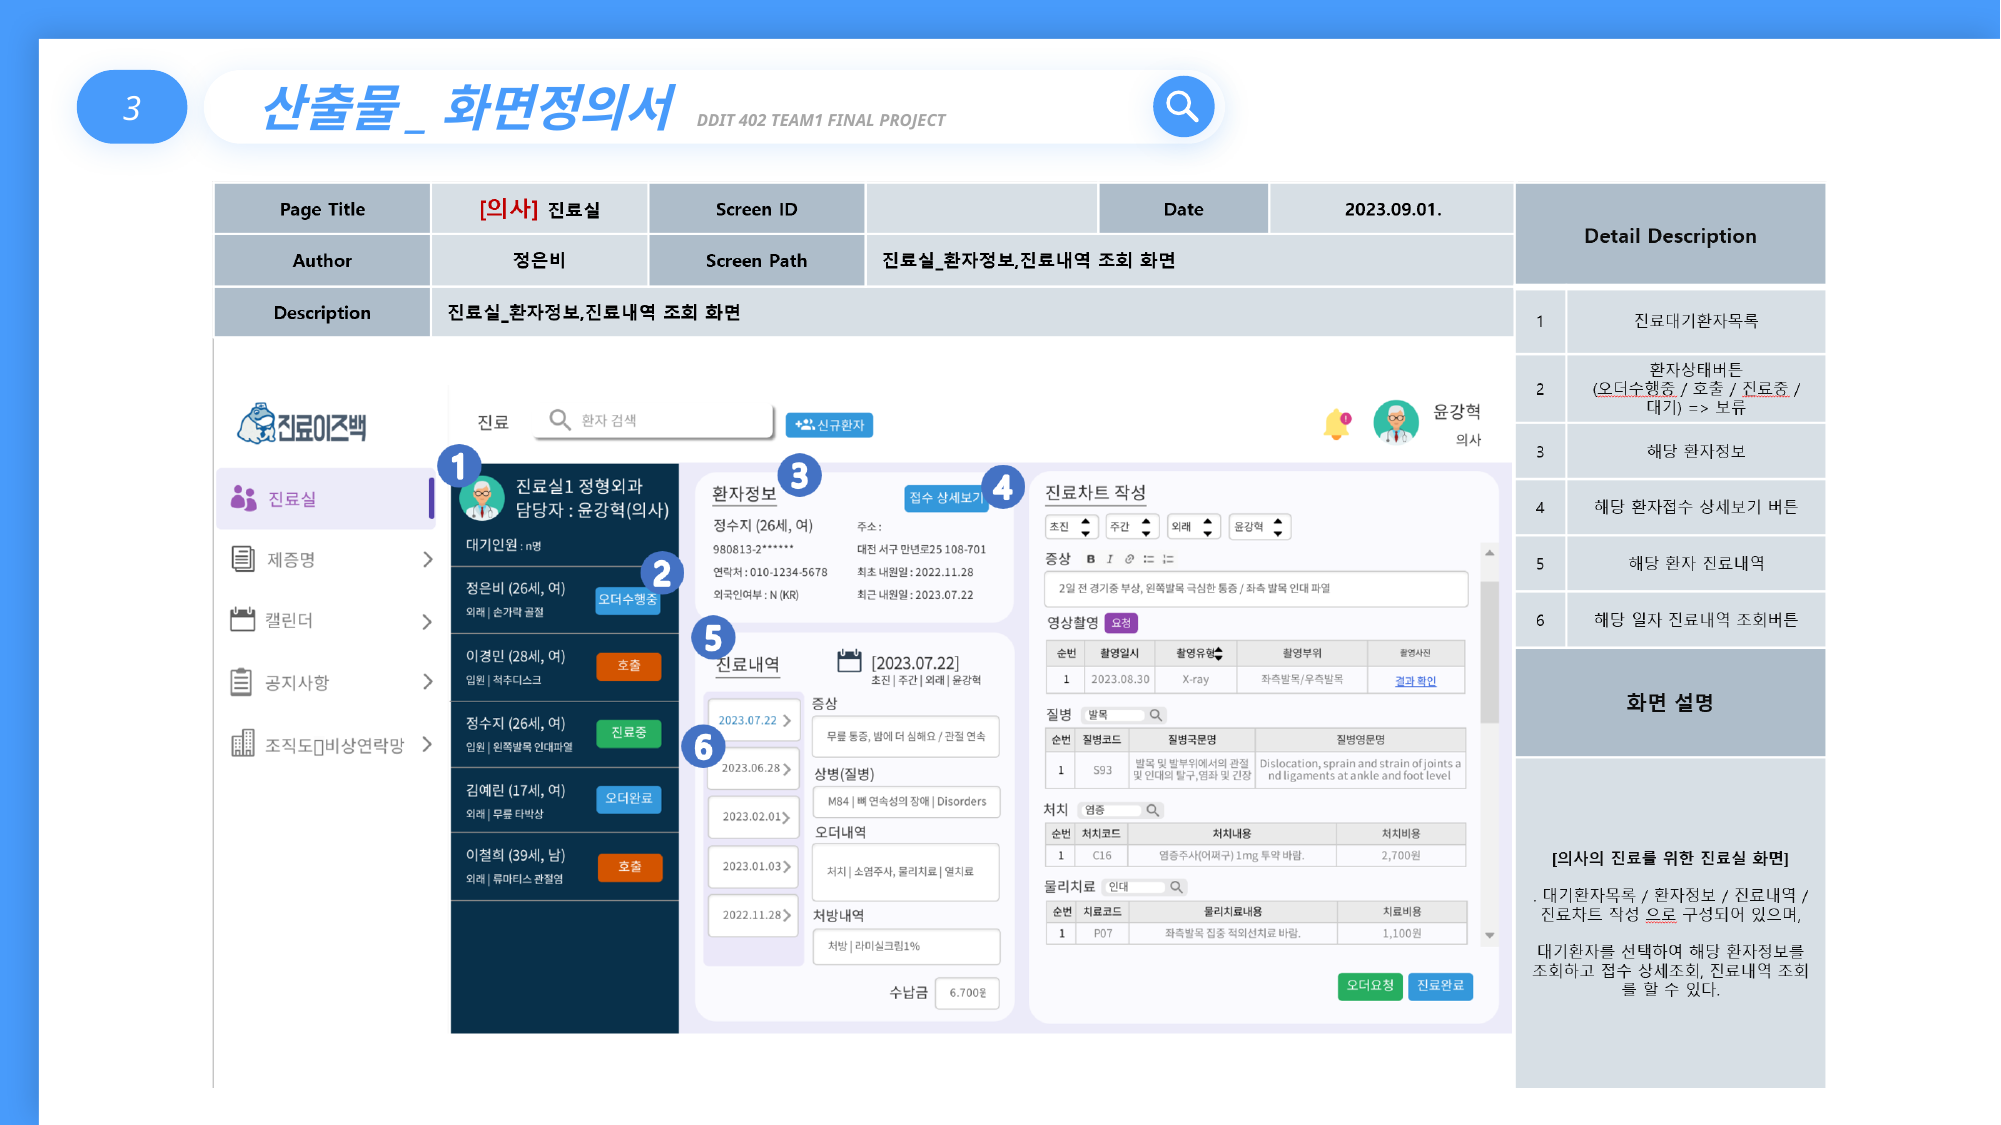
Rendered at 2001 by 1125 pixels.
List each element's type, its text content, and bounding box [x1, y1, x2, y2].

text_box [38, 38, 2000, 1125]
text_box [1155, 78, 1213, 135]
picture [212, 181, 1827, 1088]
text_box 3 [75, 68, 189, 145]
text_box 산출물_화면정의서 DDIT 402 TEAM1 FINAL PROJECT [202, 68, 1227, 145]
